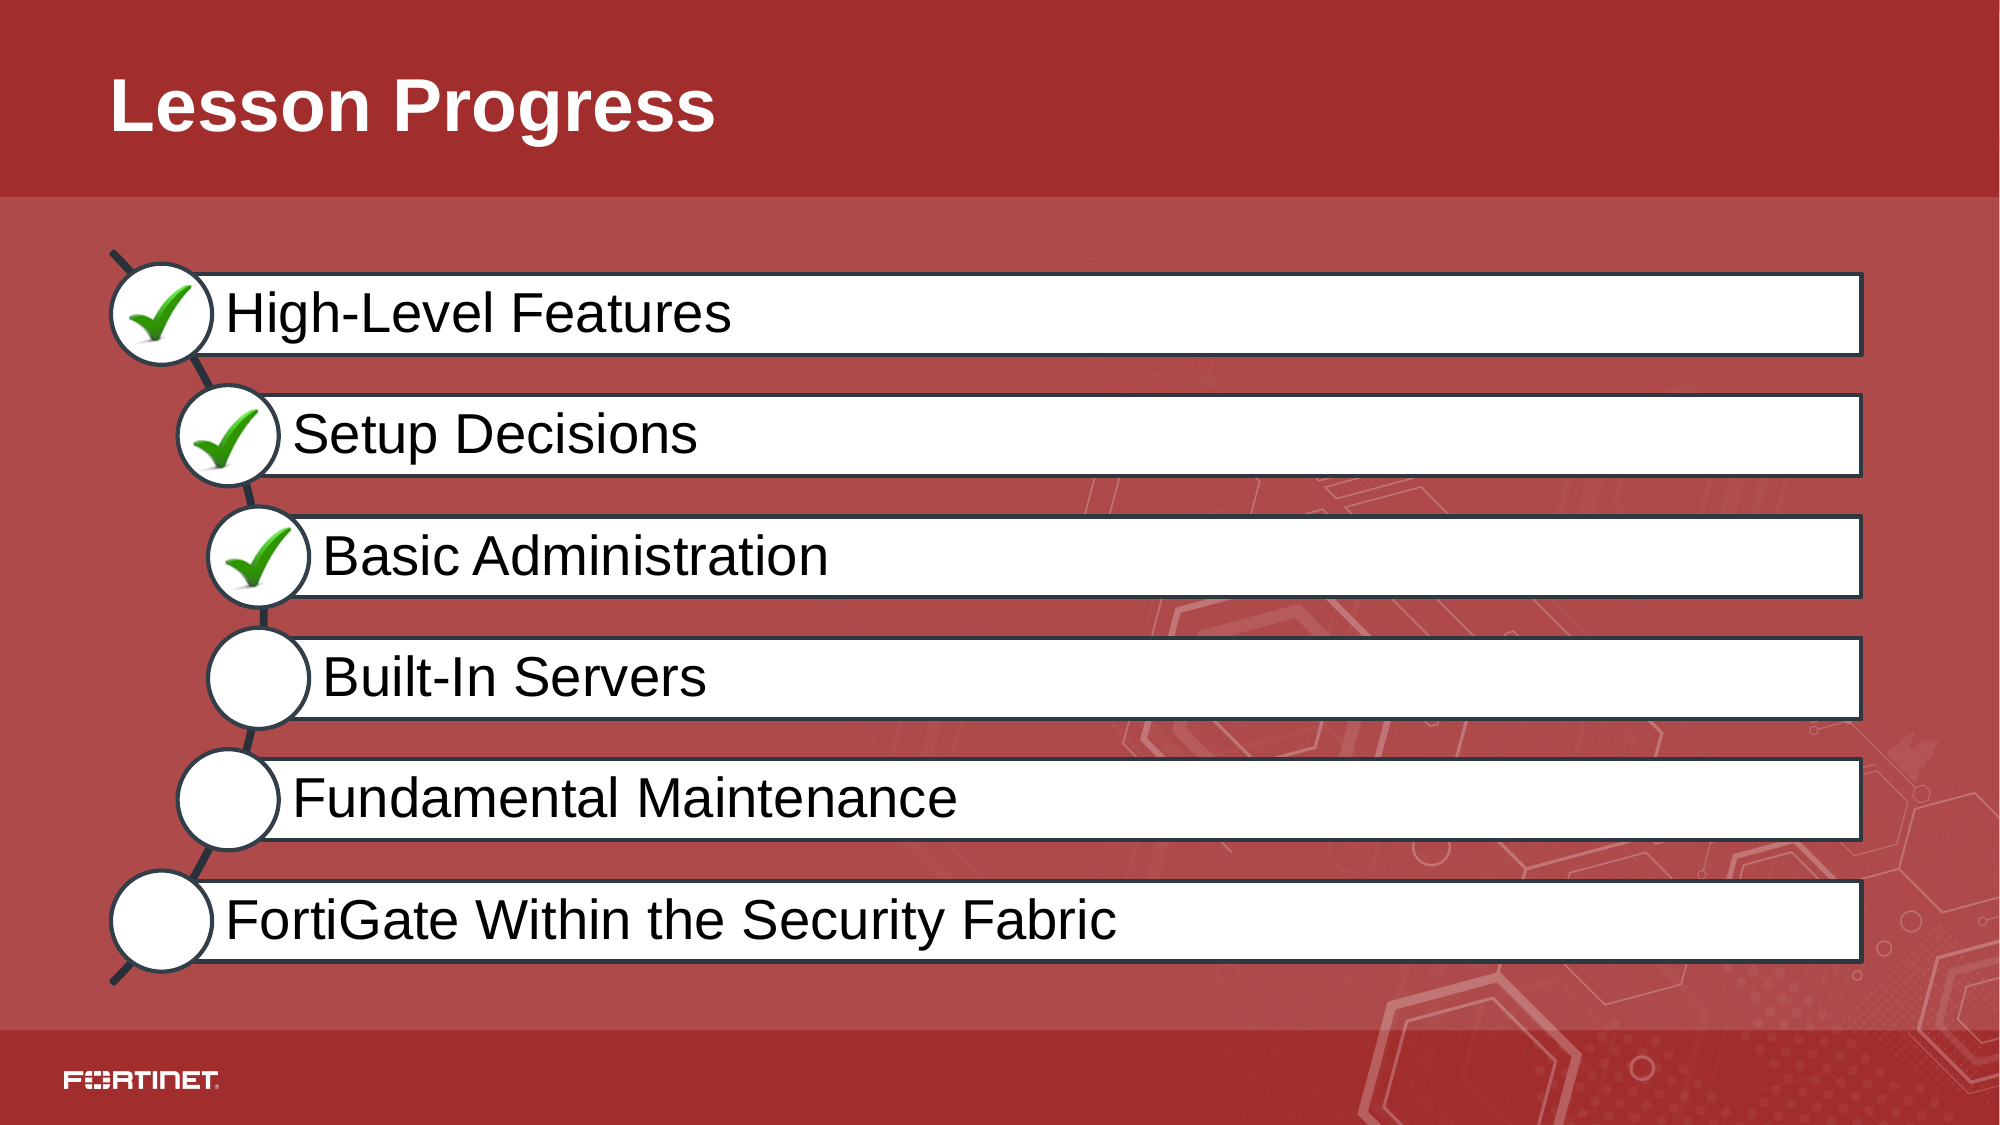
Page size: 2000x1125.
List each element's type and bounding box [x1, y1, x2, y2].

picture [0, 1031, 2000, 1125]
picture [0, 0, 2000, 197]
picture [99, 233, 1873, 1003]
